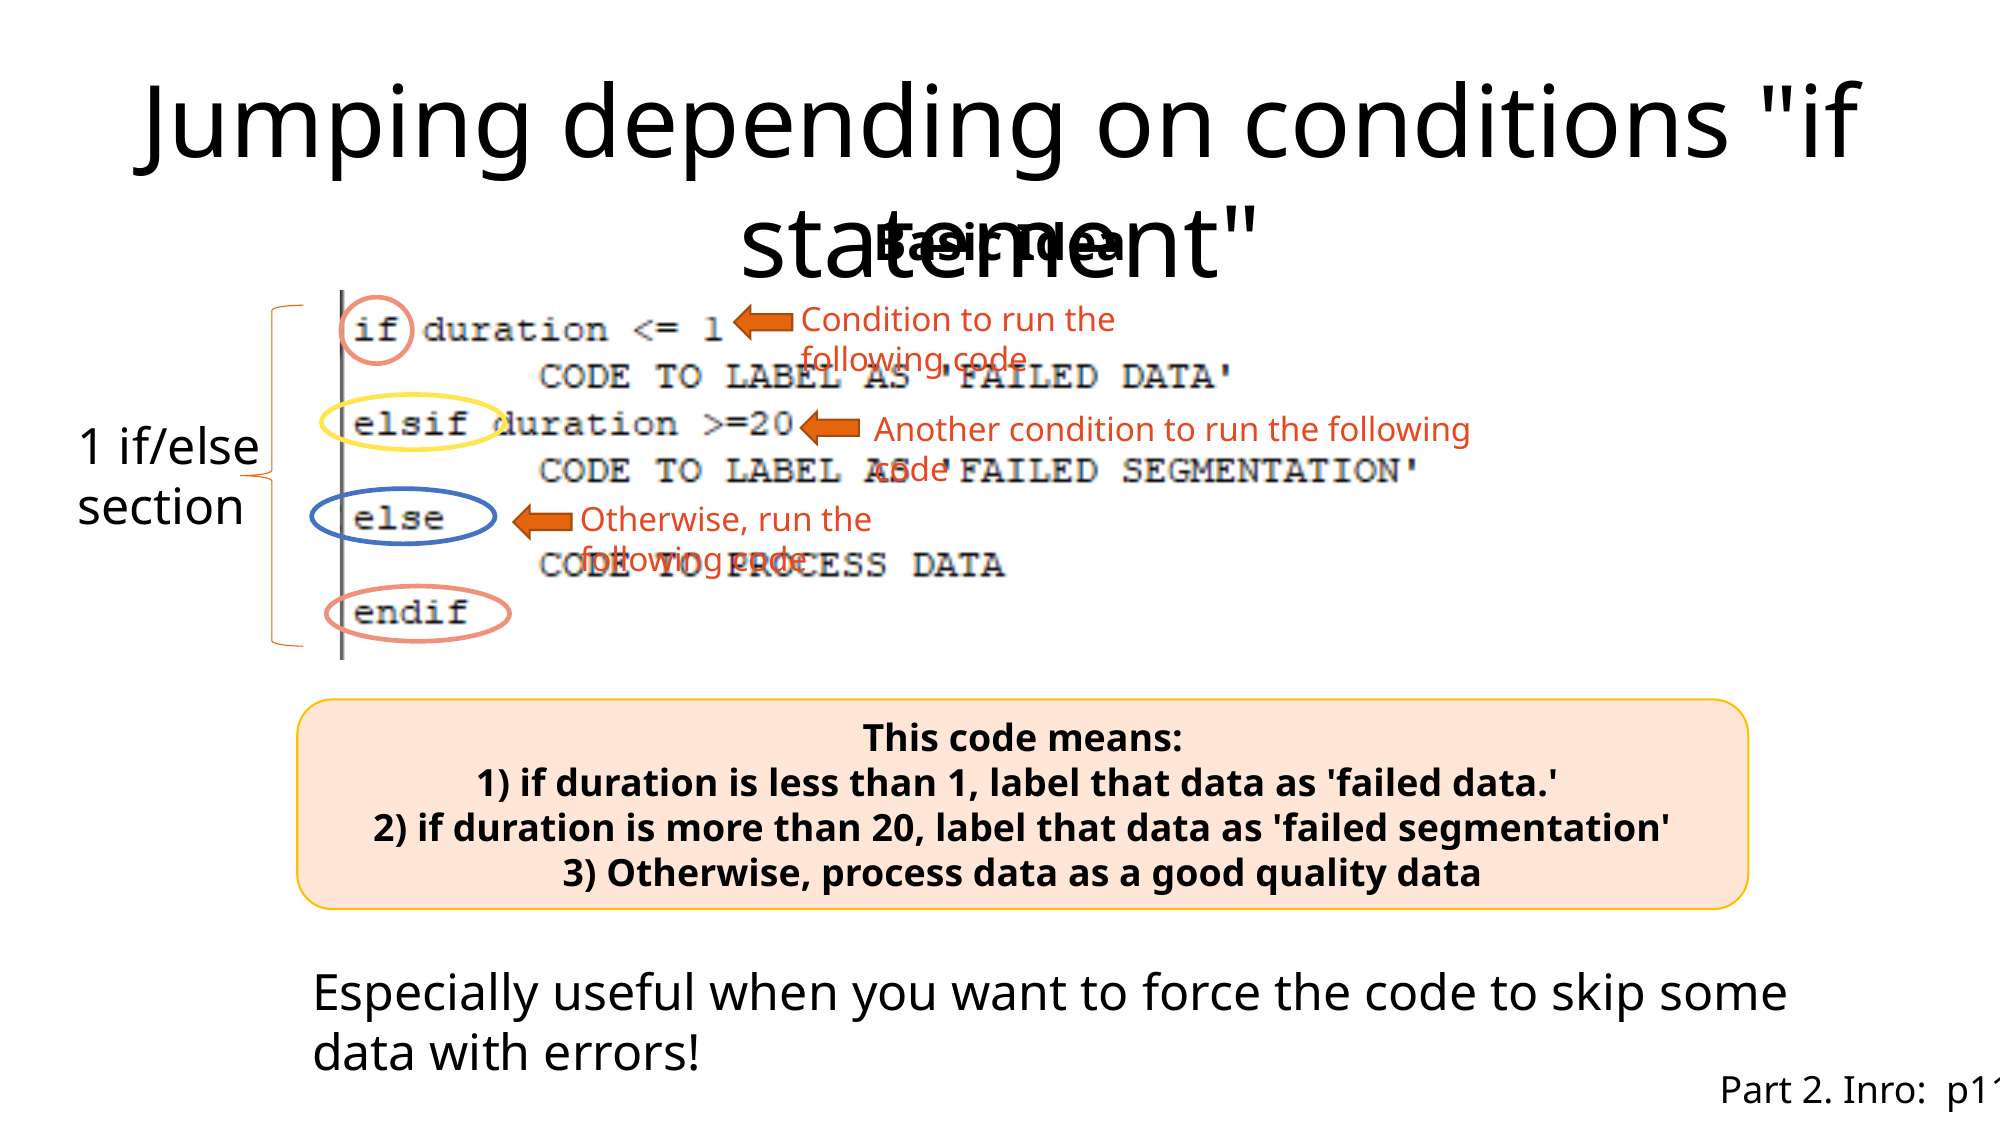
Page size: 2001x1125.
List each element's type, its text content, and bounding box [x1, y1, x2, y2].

text_box This code means: 1) if duration is less than 1, label that data as 'failed data.' 2) if duration is more than 20, label that data as 'failed segmentation' 3) Otherwise, process data as a good quality data [296, 698, 1750, 911]
text_box Part 2. Inro: p11/17 [1835, 1058, 2000, 1119]
text_box [240, 304, 304, 647]
text_box Basic Idea [848, 202, 1153, 278]
text_box [325, 598, 339, 629]
text_box [310, 495, 339, 537]
text_box 1 if/else section [62, 406, 271, 542]
text_box Especially useful when you want to force the code to skip some data with errors! [297, 952, 1835, 1125]
text_box [320, 404, 339, 440]
text_box Jumping depending on conditions "if statement" [61, 50, 1940, 306]
picture [339, 290, 1542, 660]
